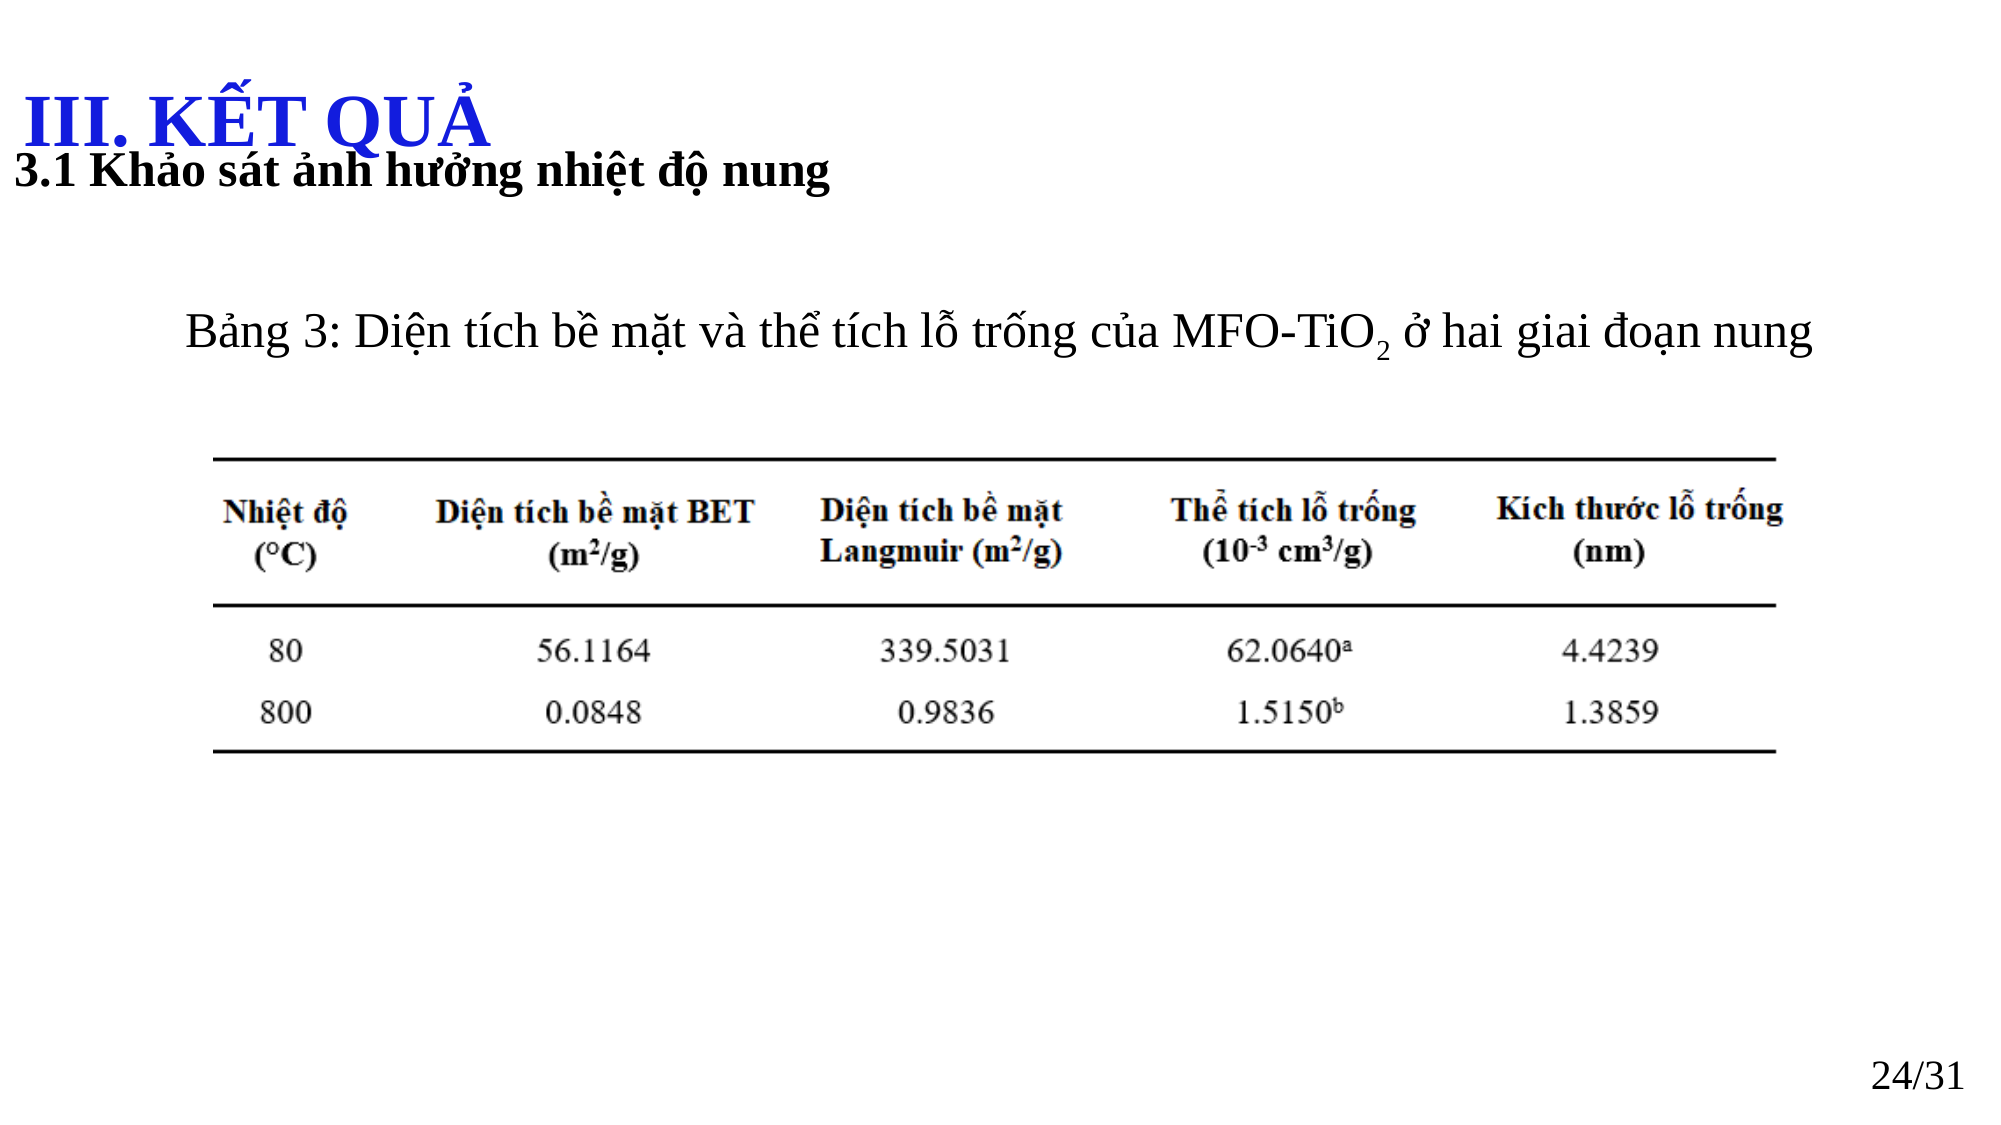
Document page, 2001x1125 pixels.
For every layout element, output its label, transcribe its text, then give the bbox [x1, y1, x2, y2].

text_box 3.1 Khảo sát ảnh hưởng nhiệt độ nung [0, 129, 922, 205]
text_box Bảng 3: Diện tích bề mặt và thể tích lỗ trống của MFO-TiO2 ở hai giai đoạn nung [95, 290, 1904, 374]
title III. KẾT QUẢ [8, 6, 1991, 273]
slide_number 24/31 [1514, 1042, 1982, 1103]
picture [212, 451, 1788, 760]
